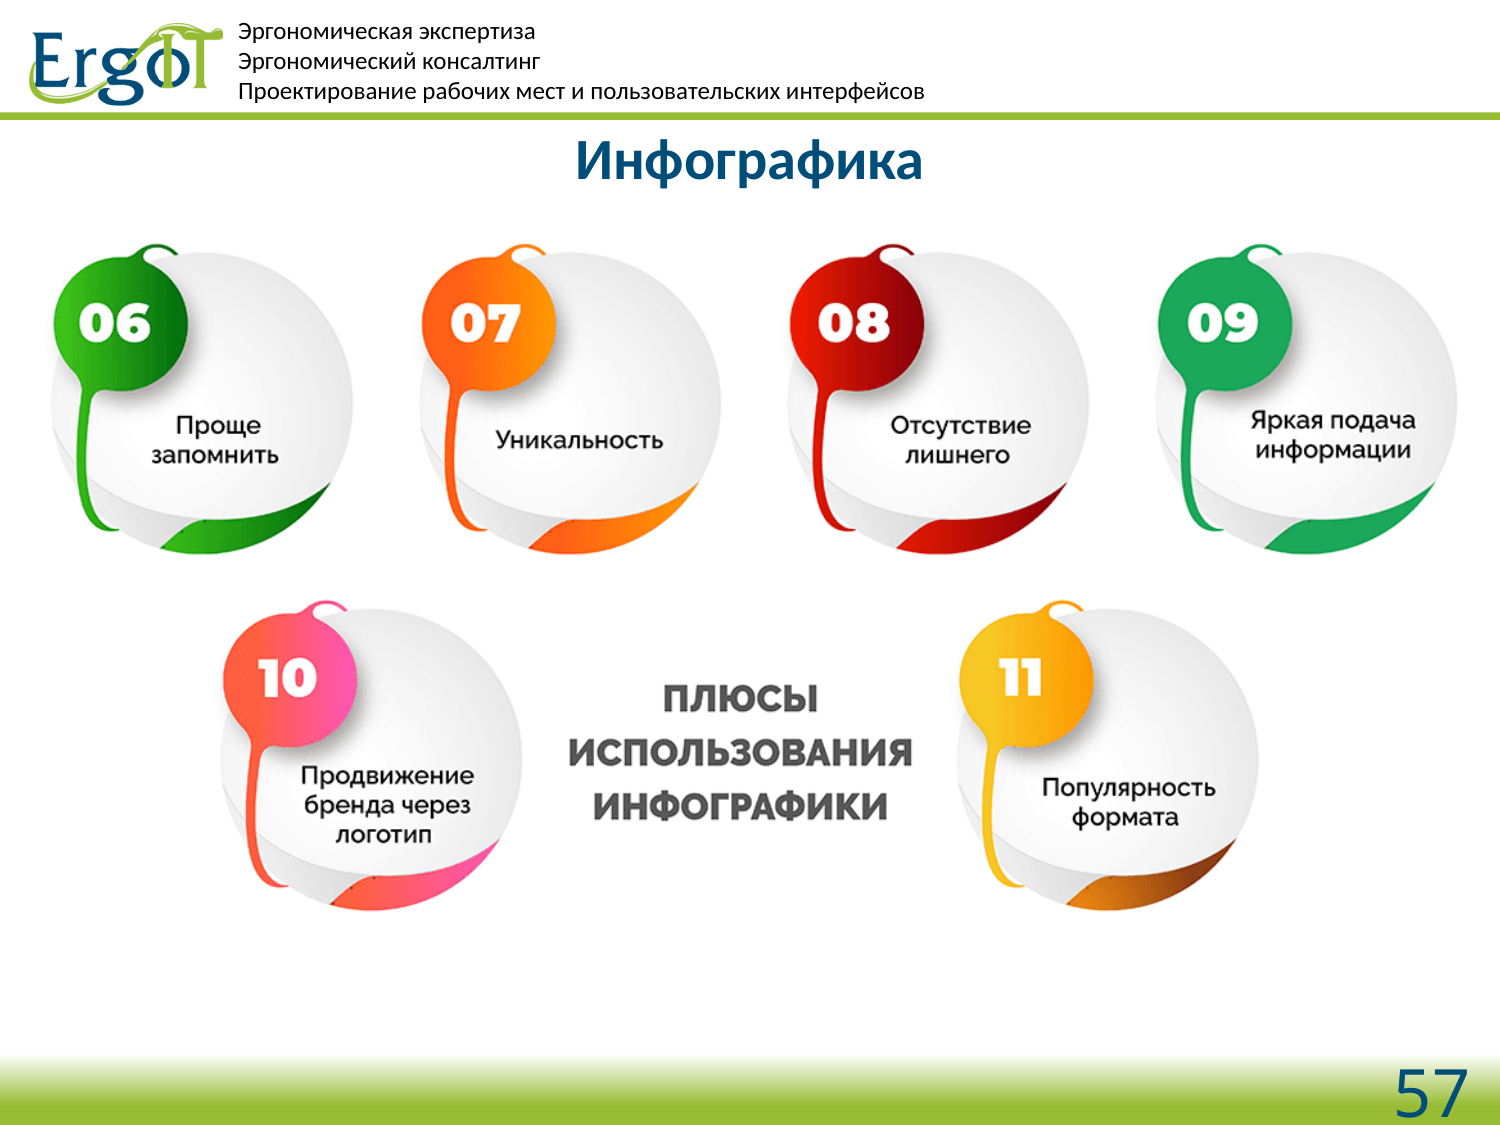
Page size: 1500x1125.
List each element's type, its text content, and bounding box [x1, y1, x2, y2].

text_box [0, 1053, 1500, 1125]
picture [33, 231, 1467, 925]
text_box Эргономическая экспертиза Эргономический консалтинг Проектирование рабочих мест и пользовательских интерфейсов [223, 7, 1365, 110]
slide_number 57 [1135, 1066, 1486, 1125]
text_box Инфографика [0, 129, 1500, 199]
picture [29, 23, 223, 106]
